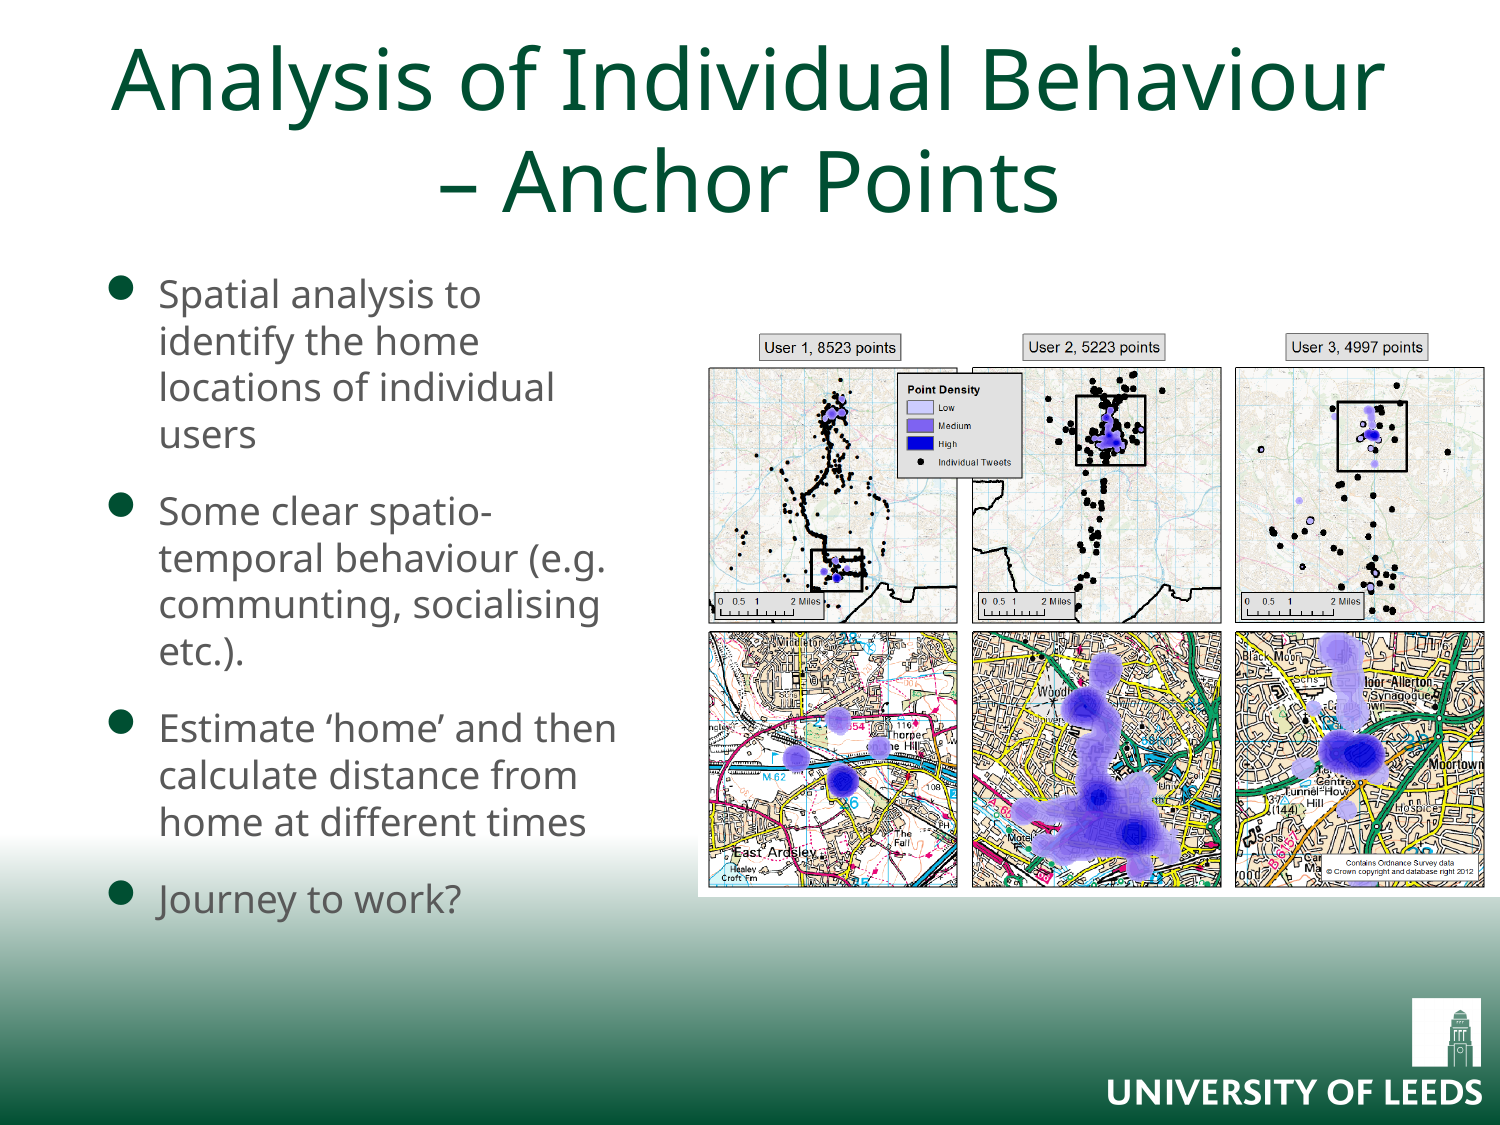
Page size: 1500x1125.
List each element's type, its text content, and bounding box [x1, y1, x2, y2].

list Spatial analysis to identify the home locations of individual users Some clear spatio-temporal behaviour (e.g. communting, socialising etc.). Estimate ‘home’ and then calculate distance from home at different times Journey to work? [90, 262, 638, 975]
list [698, 329, 1500, 898]
picture [1108, 998, 1482, 1105]
title Analysis of Individual Behaviour – Anchor Points [90, 17, 1410, 237]
